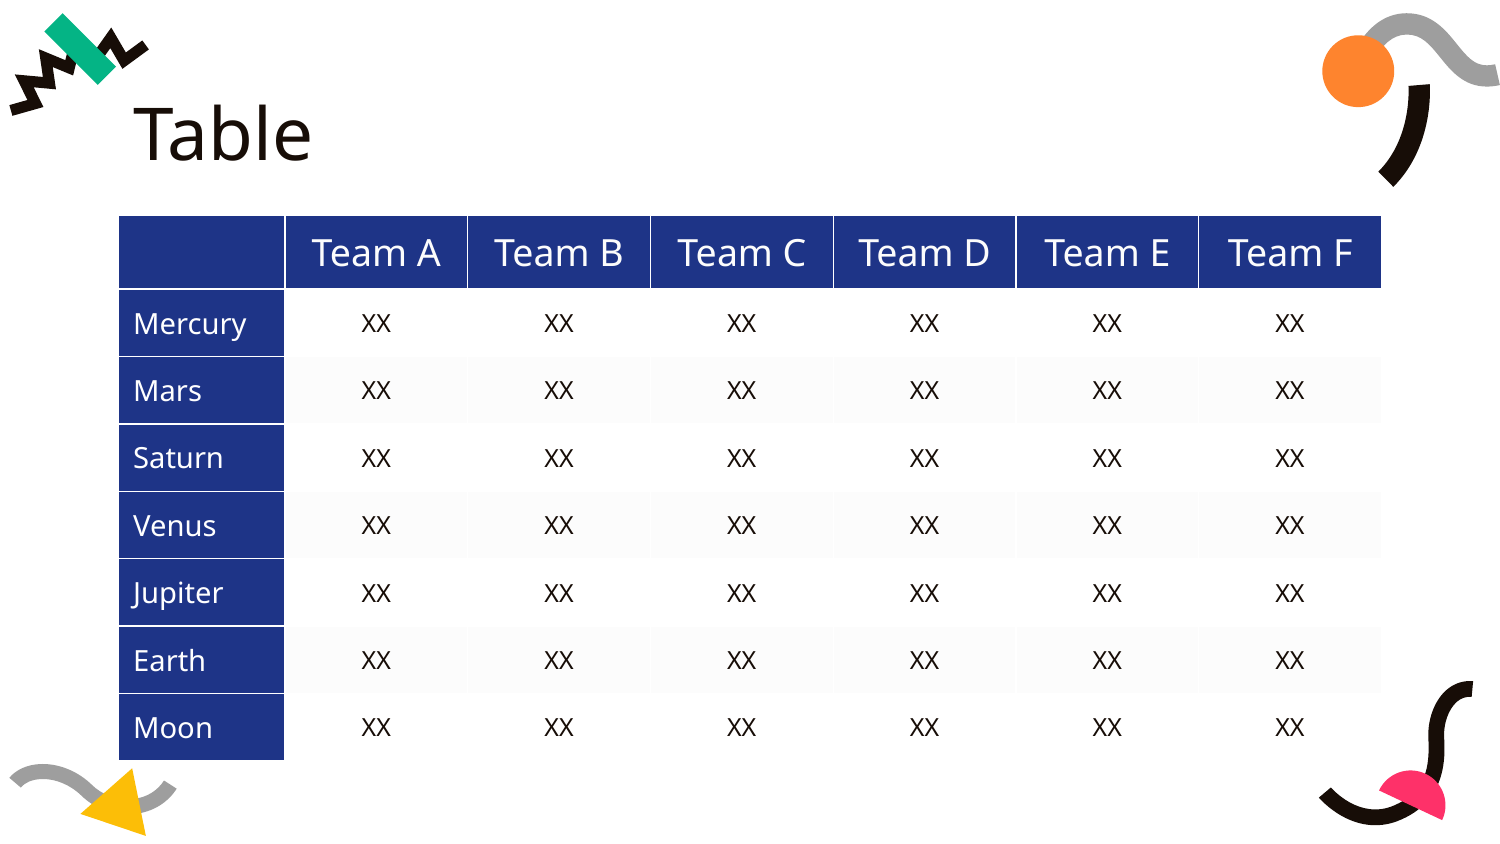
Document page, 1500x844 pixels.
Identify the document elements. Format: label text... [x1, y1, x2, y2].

table_cell XX [1199, 559, 1381, 625]
table_cell Mars [119, 357, 284, 423]
table_cell XX [651, 559, 833, 625]
table_cell XX [834, 492, 1015, 558]
table_cell XX [286, 627, 467, 693]
table_cell XX [651, 425, 833, 491]
table_header Team D [834, 216, 1015, 288]
table_cell XX [286, 290, 467, 356]
table_cell XX [1199, 492, 1381, 558]
table_cell XX [468, 290, 650, 356]
table_cell XX [651, 694, 833, 760]
table_header Team C [651, 216, 833, 288]
table_cell Saturn [119, 425, 284, 491]
table_cell XX [286, 357, 467, 423]
table_cell XX [286, 694, 467, 760]
table_cell XX [468, 357, 650, 423]
table_cell XX [468, 559, 650, 625]
table_cell XX [1199, 425, 1381, 491]
table_cell XX [286, 492, 467, 558]
table_cell XX [1199, 627, 1381, 693]
table_cell XX [1199, 694, 1381, 760]
table_header Team E [1017, 216, 1198, 288]
table_cell Jupiter [119, 559, 284, 625]
table_cell XX [1017, 357, 1198, 423]
table_cell XX [1017, 694, 1198, 760]
table_cell XX [1199, 357, 1381, 423]
table_cell XX [834, 425, 1015, 491]
table_cell XX [651, 492, 833, 558]
table_cell XX [651, 357, 833, 423]
table_header Team A [286, 216, 467, 288]
table_cell Mercury [119, 290, 284, 356]
table_header [119, 216, 284, 288]
table_cell XX [834, 357, 1015, 423]
table_cell XX [286, 425, 467, 491]
title Table [118, 72, 1382, 167]
table_cell Moon [119, 694, 284, 760]
table_cell XX [834, 694, 1015, 760]
table_cell XX [651, 290, 833, 356]
table_cell XX [834, 627, 1015, 693]
table_cell XX [468, 627, 650, 693]
table_cell XX [286, 559, 467, 625]
table_cell XX [1017, 627, 1198, 693]
table_cell XX [468, 492, 650, 558]
table_header Team F [1199, 216, 1381, 288]
table_cell XX [651, 627, 833, 693]
table_cell Earth [119, 627, 284, 693]
table_cell Venus [119, 492, 284, 558]
table_cell XX [1017, 290, 1198, 356]
table_cell XX [1017, 559, 1198, 625]
table_header Team B [468, 216, 650, 288]
table_cell XX [468, 694, 650, 760]
table_cell XX [1017, 492, 1198, 558]
table_cell XX [1199, 290, 1381, 356]
table_cell XX [834, 290, 1015, 356]
table_cell XX [1017, 425, 1198, 491]
table_cell XX [468, 425, 650, 491]
table_cell XX [834, 559, 1015, 625]
